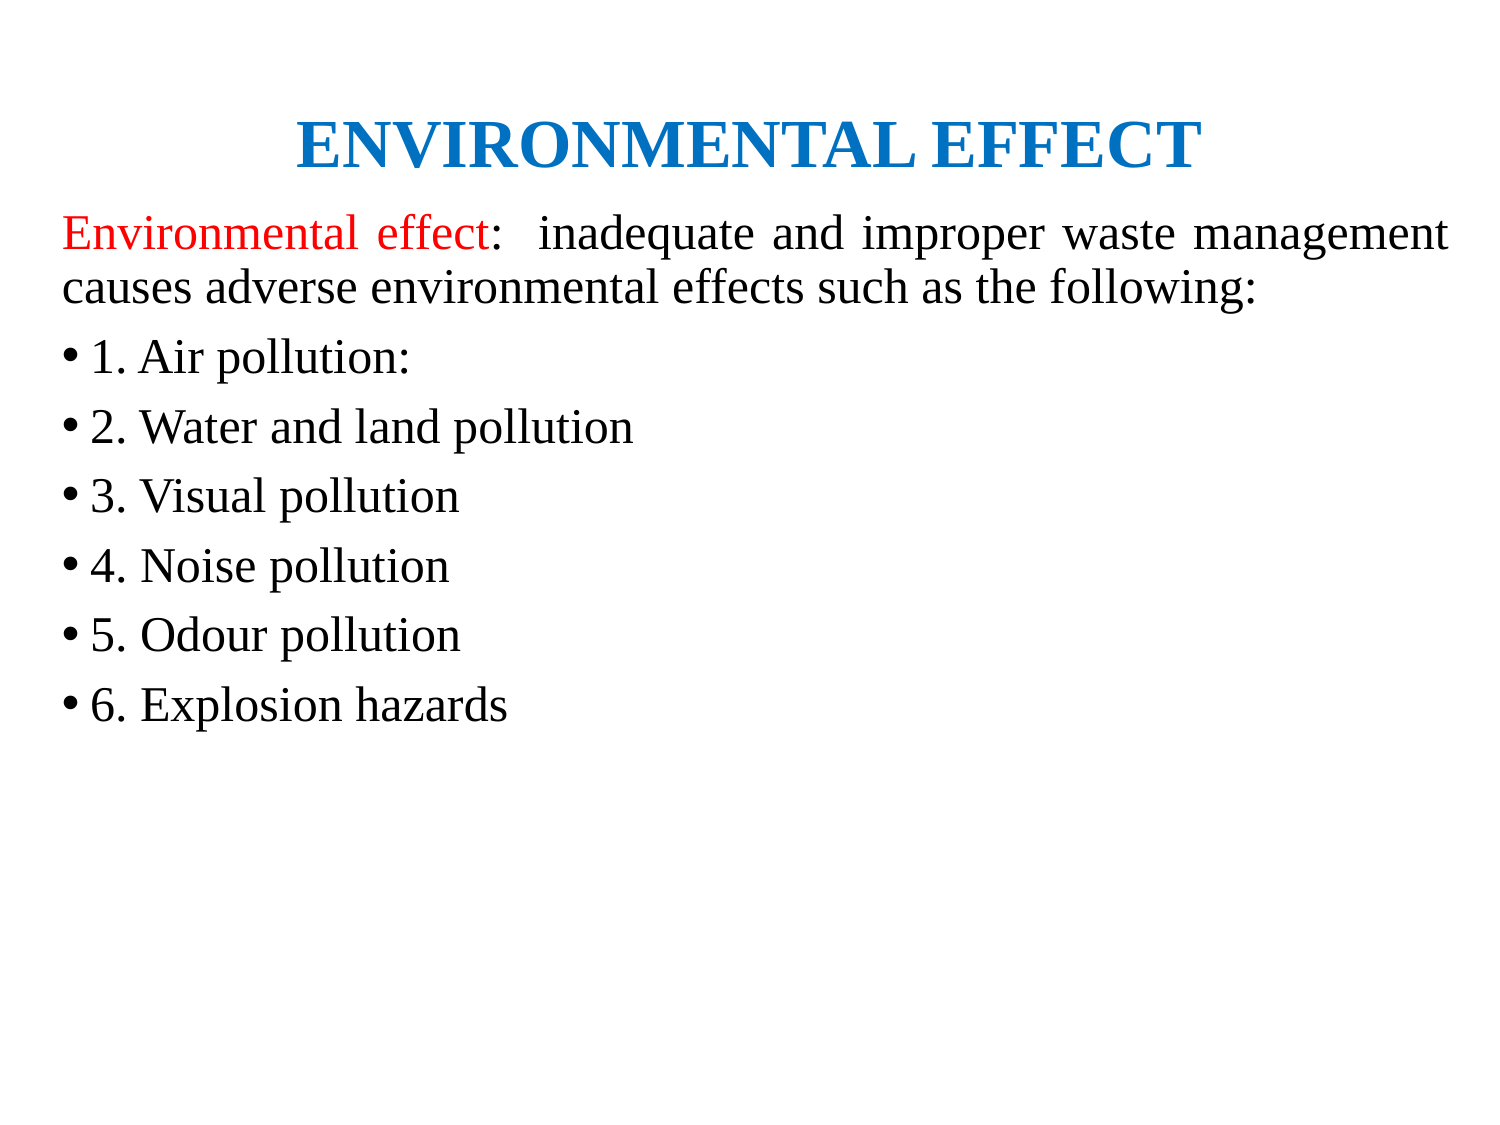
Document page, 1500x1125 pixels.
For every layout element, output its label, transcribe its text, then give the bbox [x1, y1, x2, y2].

list Environmental effect: inadequate and improper waste management causes adverse environmental effects such as the following: 1. Air pollution: 2. Water and land pollution 3. Visual pollution 4. Noise pollution 5. Odour pollution 6. Explosion hazards [46, 199, 1465, 1090]
title ENVIRONMENTAL EFFECT [103, 36, 1397, 199]
